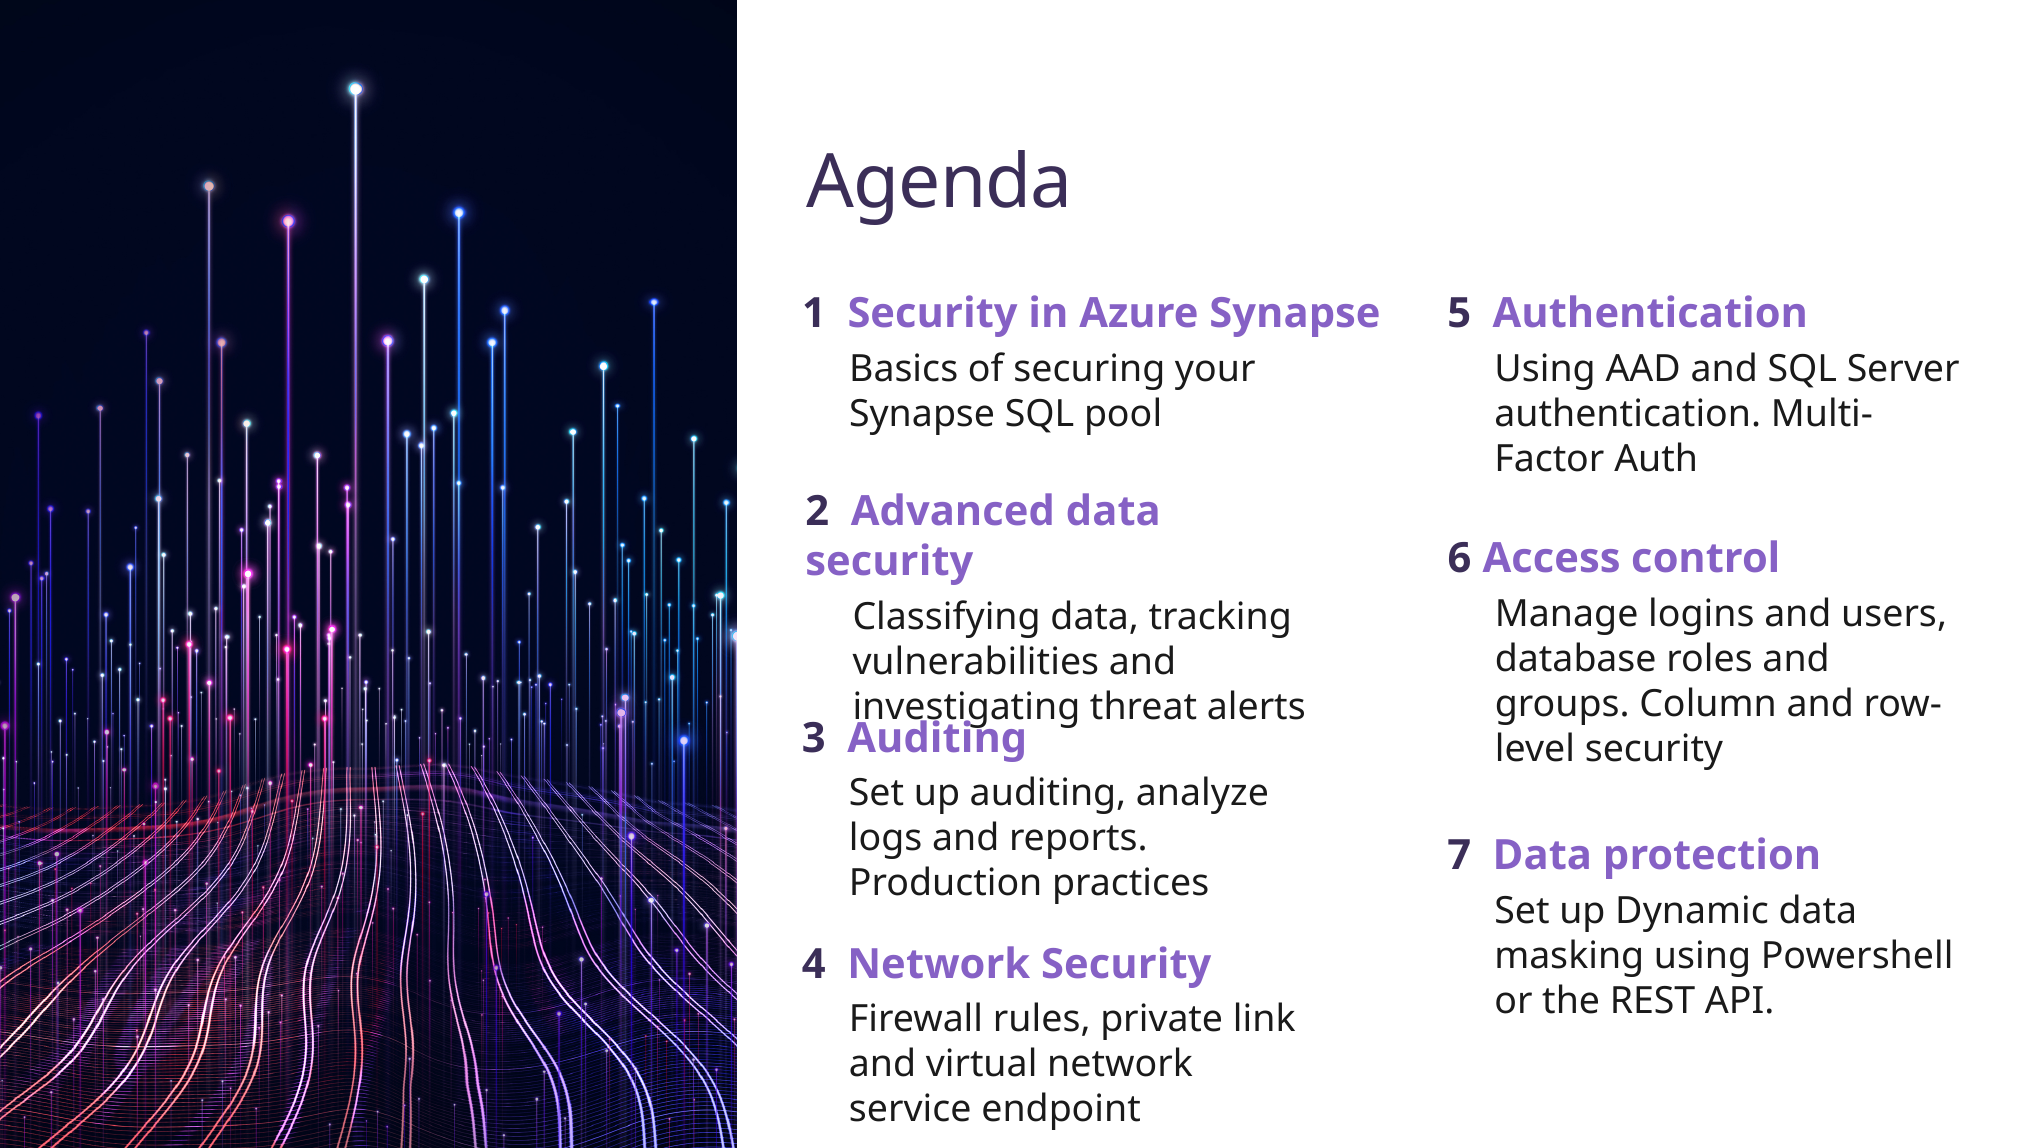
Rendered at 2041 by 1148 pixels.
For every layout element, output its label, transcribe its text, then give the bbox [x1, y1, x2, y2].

text_box 3 Auditing Set up auditing, analyze logs and reports. Production practices [787, 702, 1331, 914]
text_box 7 Data protection Set up Dynamic data masking using Powershell or the REST API. [1432, 820, 1977, 1032]
text_box 5 Authentication Using AAD and SQL Server authentication. Multi-Factor Auth [1432, 278, 1977, 490]
text_box 2 Advanced data security Classifying data, tracking vulnerabilities and investigating threat alerts [790, 476, 1335, 688]
text_box 1 Security in Azure Synapse Basics of securing your Synapse SQL pool [787, 278, 1420, 461]
title Agenda [806, 132, 1391, 226]
text_box 6 Access control Manage logins and users, database roles and groups. Column and row-level security [1433, 523, 1977, 787]
picture [0, 0, 737, 1148]
text_box 4 Network Security Firewall rules, private link and virtual network service endpoint [787, 929, 1319, 1140]
